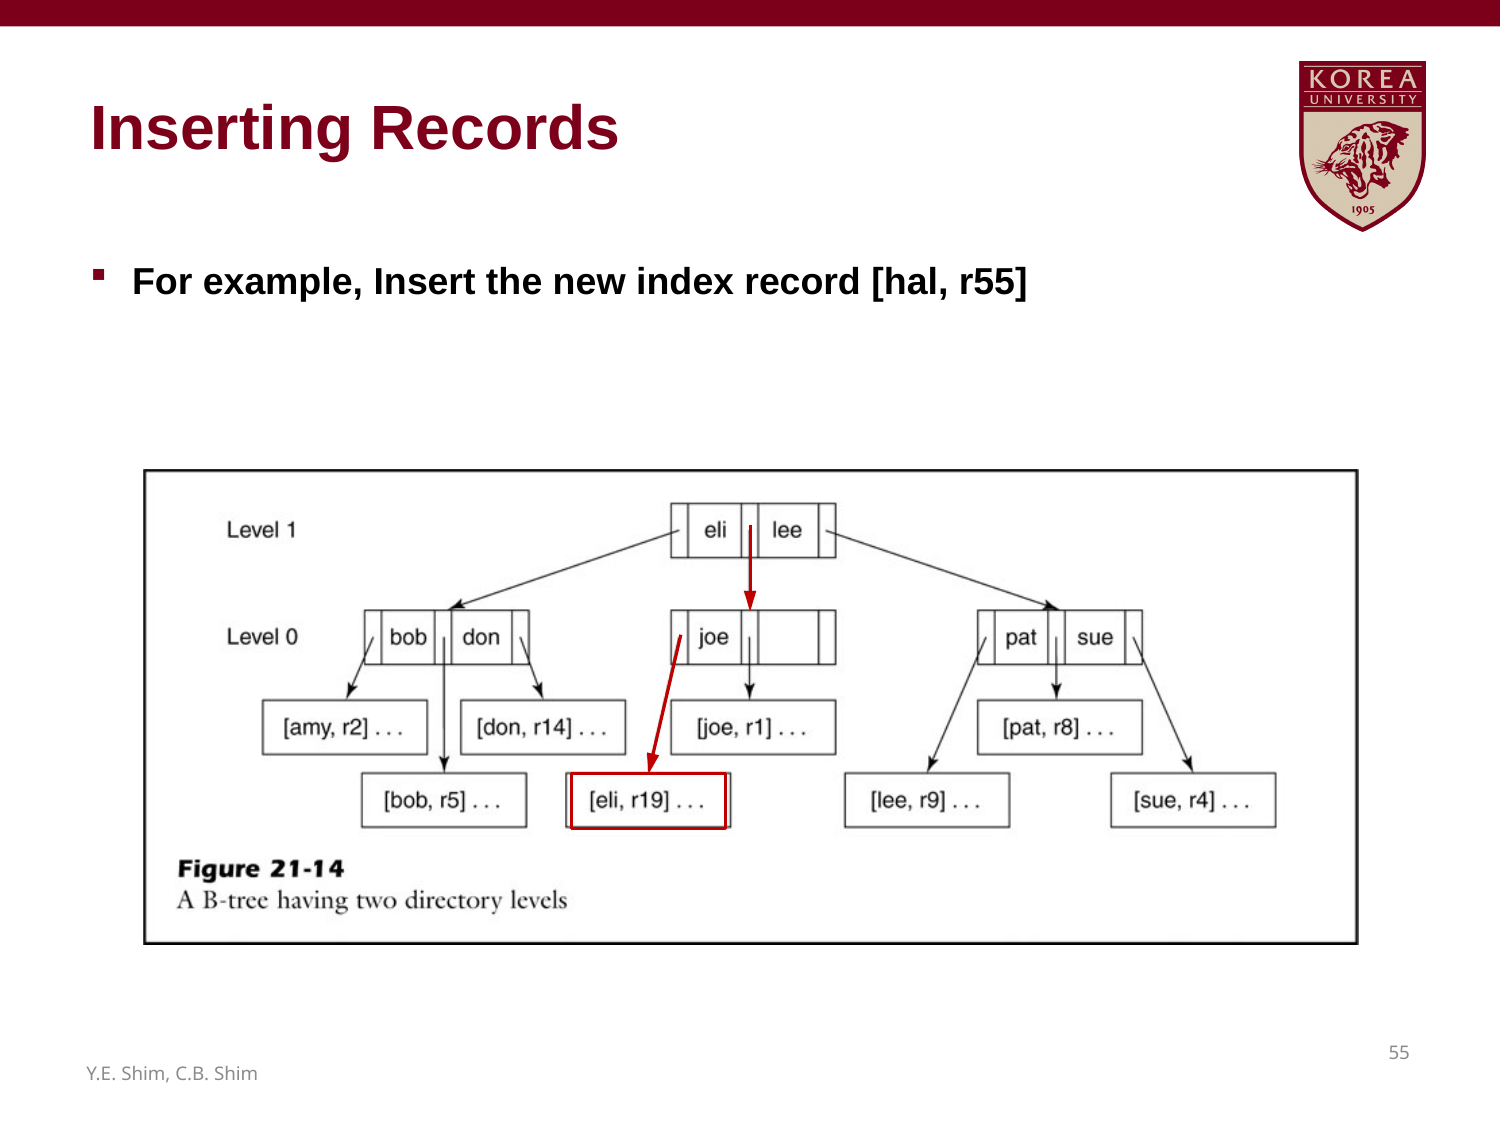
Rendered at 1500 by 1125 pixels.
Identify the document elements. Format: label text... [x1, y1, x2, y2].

list For example, Insert the new index record [hal, r55] [75, 243, 1425, 986]
title Inserting Records [75, 30, 1425, 219]
slide_number 54 [1074, 1023, 1425, 1084]
picture [1299, 61, 1426, 232]
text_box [648, 634, 682, 775]
picture [143, 469, 1360, 945]
